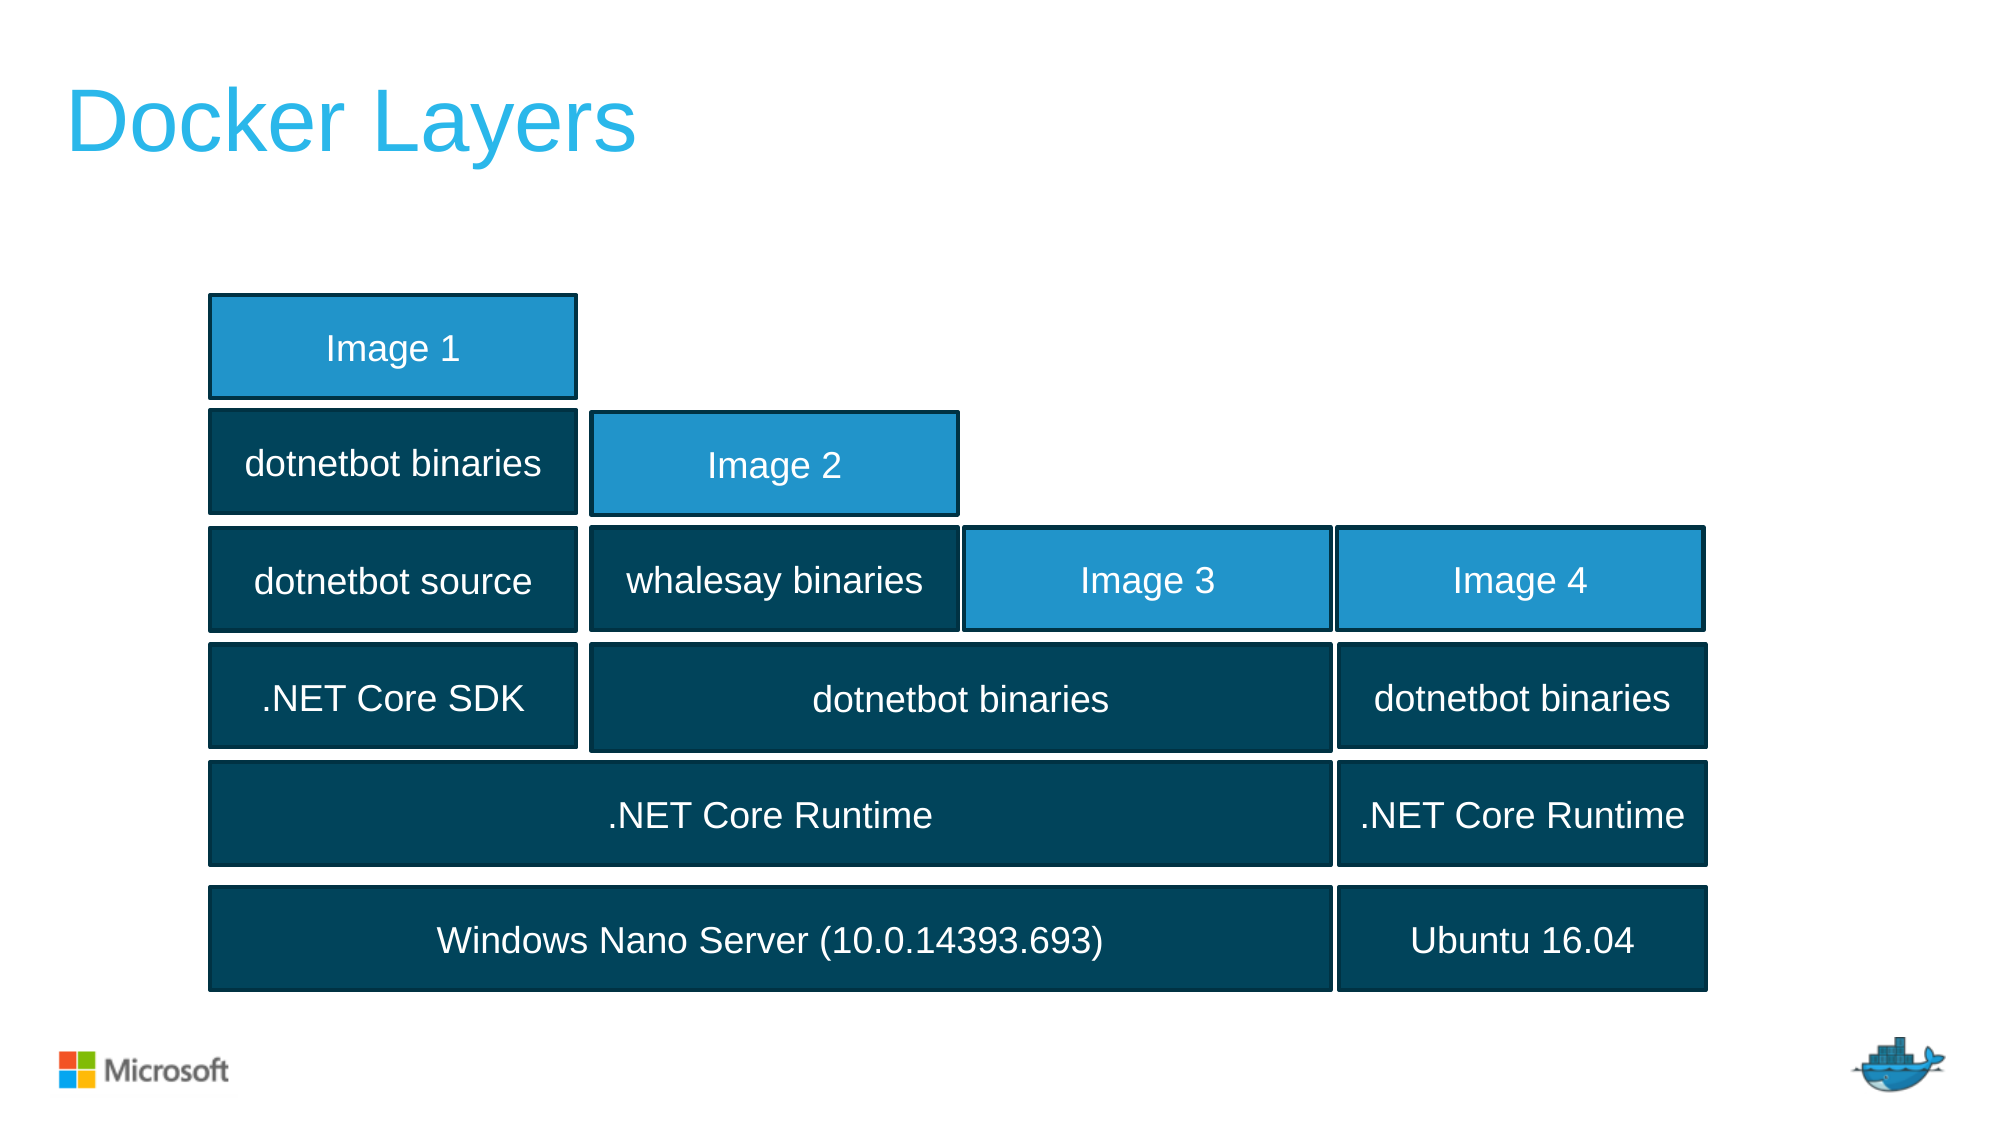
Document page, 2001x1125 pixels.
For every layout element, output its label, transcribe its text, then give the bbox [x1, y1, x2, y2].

text_box .NET Core Runtime [208, 760, 1333, 867]
text_box Image 3 [962, 525, 1333, 632]
text_box dotnetbot binaries [1337, 642, 1708, 749]
text_box dotnetbot source [208, 526, 578, 633]
text_box Image 4 [1335, 525, 1706, 632]
text_box dotnetbot binaries [589, 642, 1333, 753]
text_box Image 1 [208, 293, 578, 400]
text_box Ubuntu 16.04 [1337, 885, 1708, 992]
text_box .NET Core SDK [208, 642, 578, 749]
text_box whalesay binaries [589, 525, 960, 632]
text_box .NET Core Runtime [1337, 760, 1708, 867]
text_box dotnetbot binaries [208, 408, 578, 515]
text_box Windows Nano Server (10.0.14393.693) [208, 885, 1333, 992]
picture [50, 1047, 238, 1098]
text_box Image 2 [589, 410, 960, 517]
title Docker Layers [50, 59, 1950, 165]
picture [1850, 1037, 1946, 1094]
